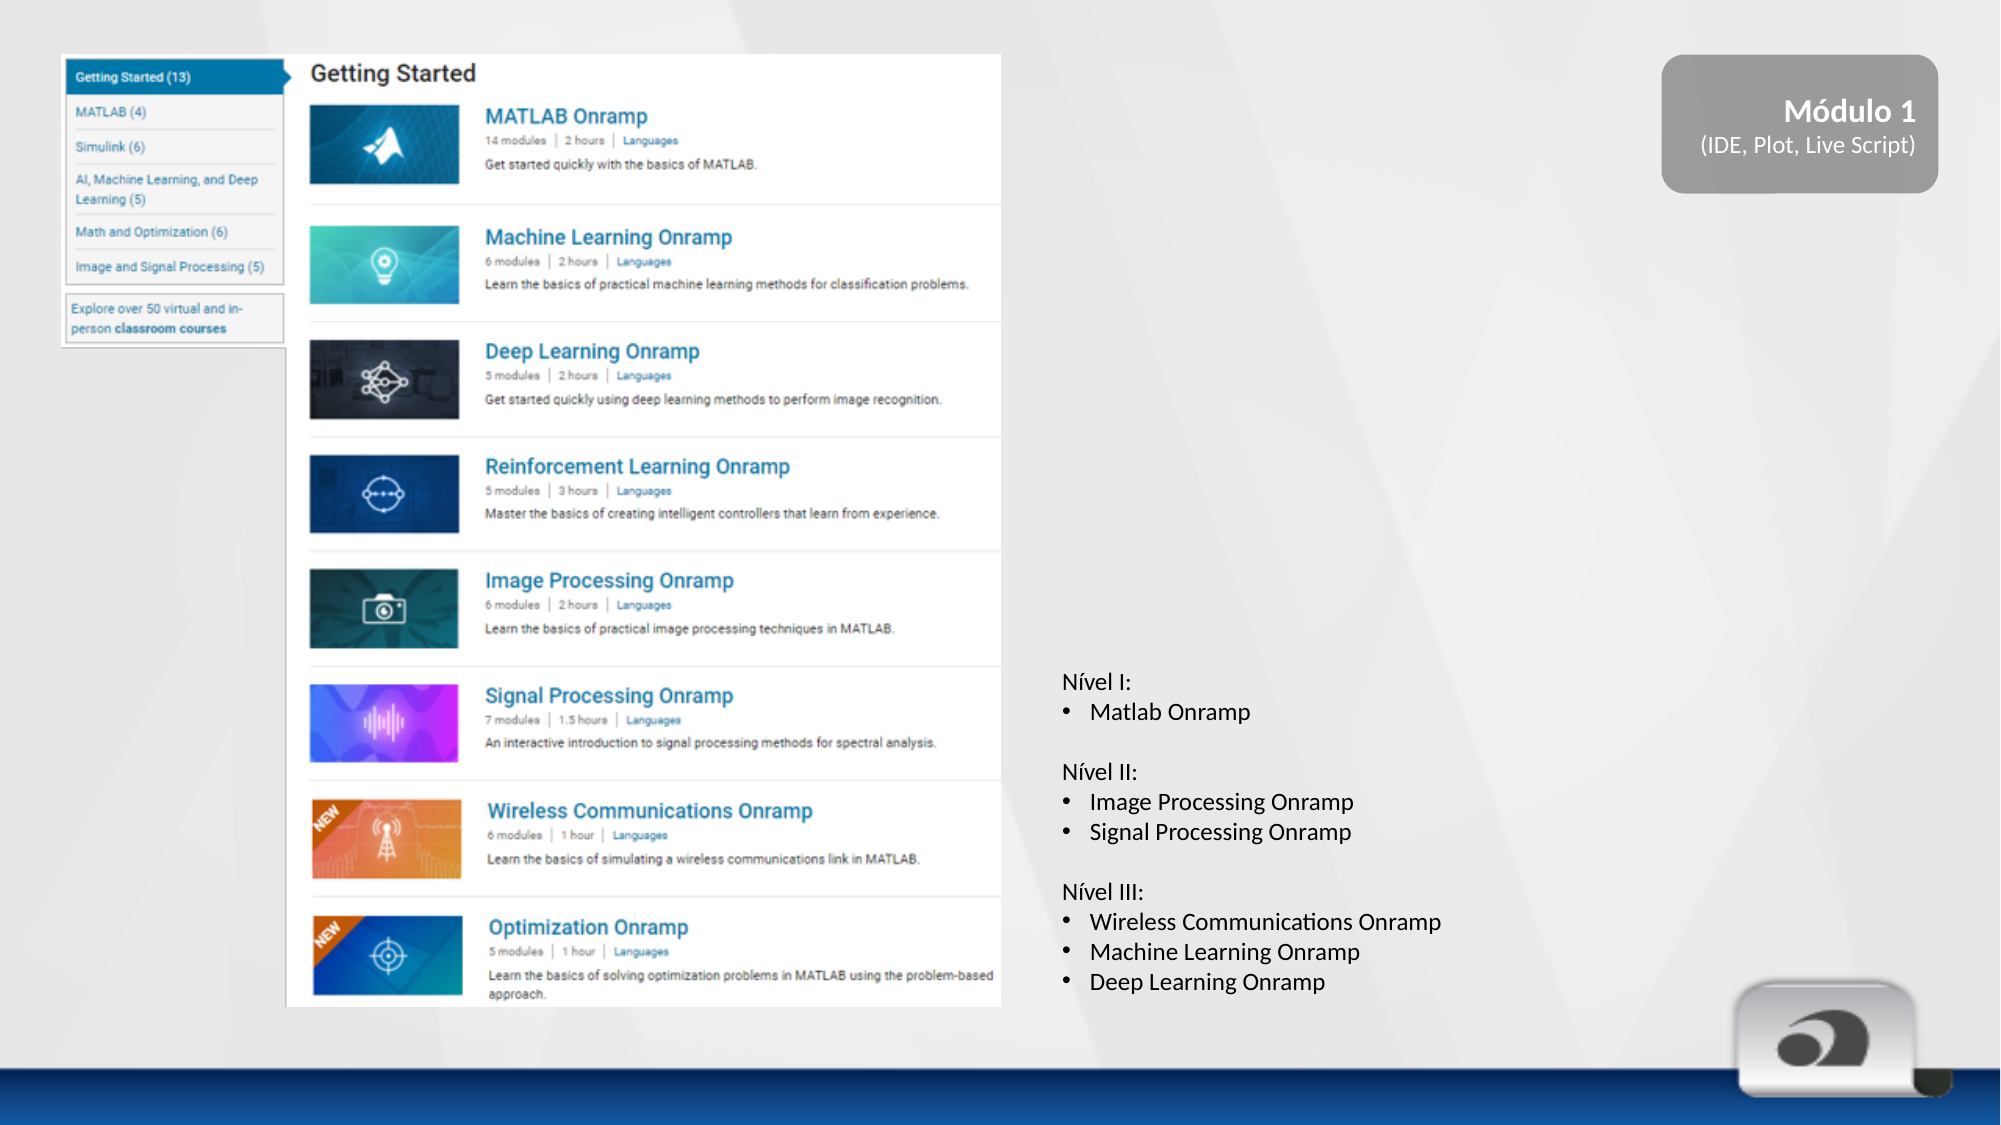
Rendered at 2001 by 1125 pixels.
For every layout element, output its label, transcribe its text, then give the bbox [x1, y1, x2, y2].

text_box Módulo 1 (IDE, Plot, Live Script) [1659, 52, 1941, 196]
picture [0, 0, 2001, 1125]
text_box Nível I: Matlab Onramp Nível II: Image Processing Onramp Signal Processing Onramp Nível III: Wireless Communications Onramp Machine Learning Onramp Deep Learning Onramp [1047, 658, 1650, 1003]
